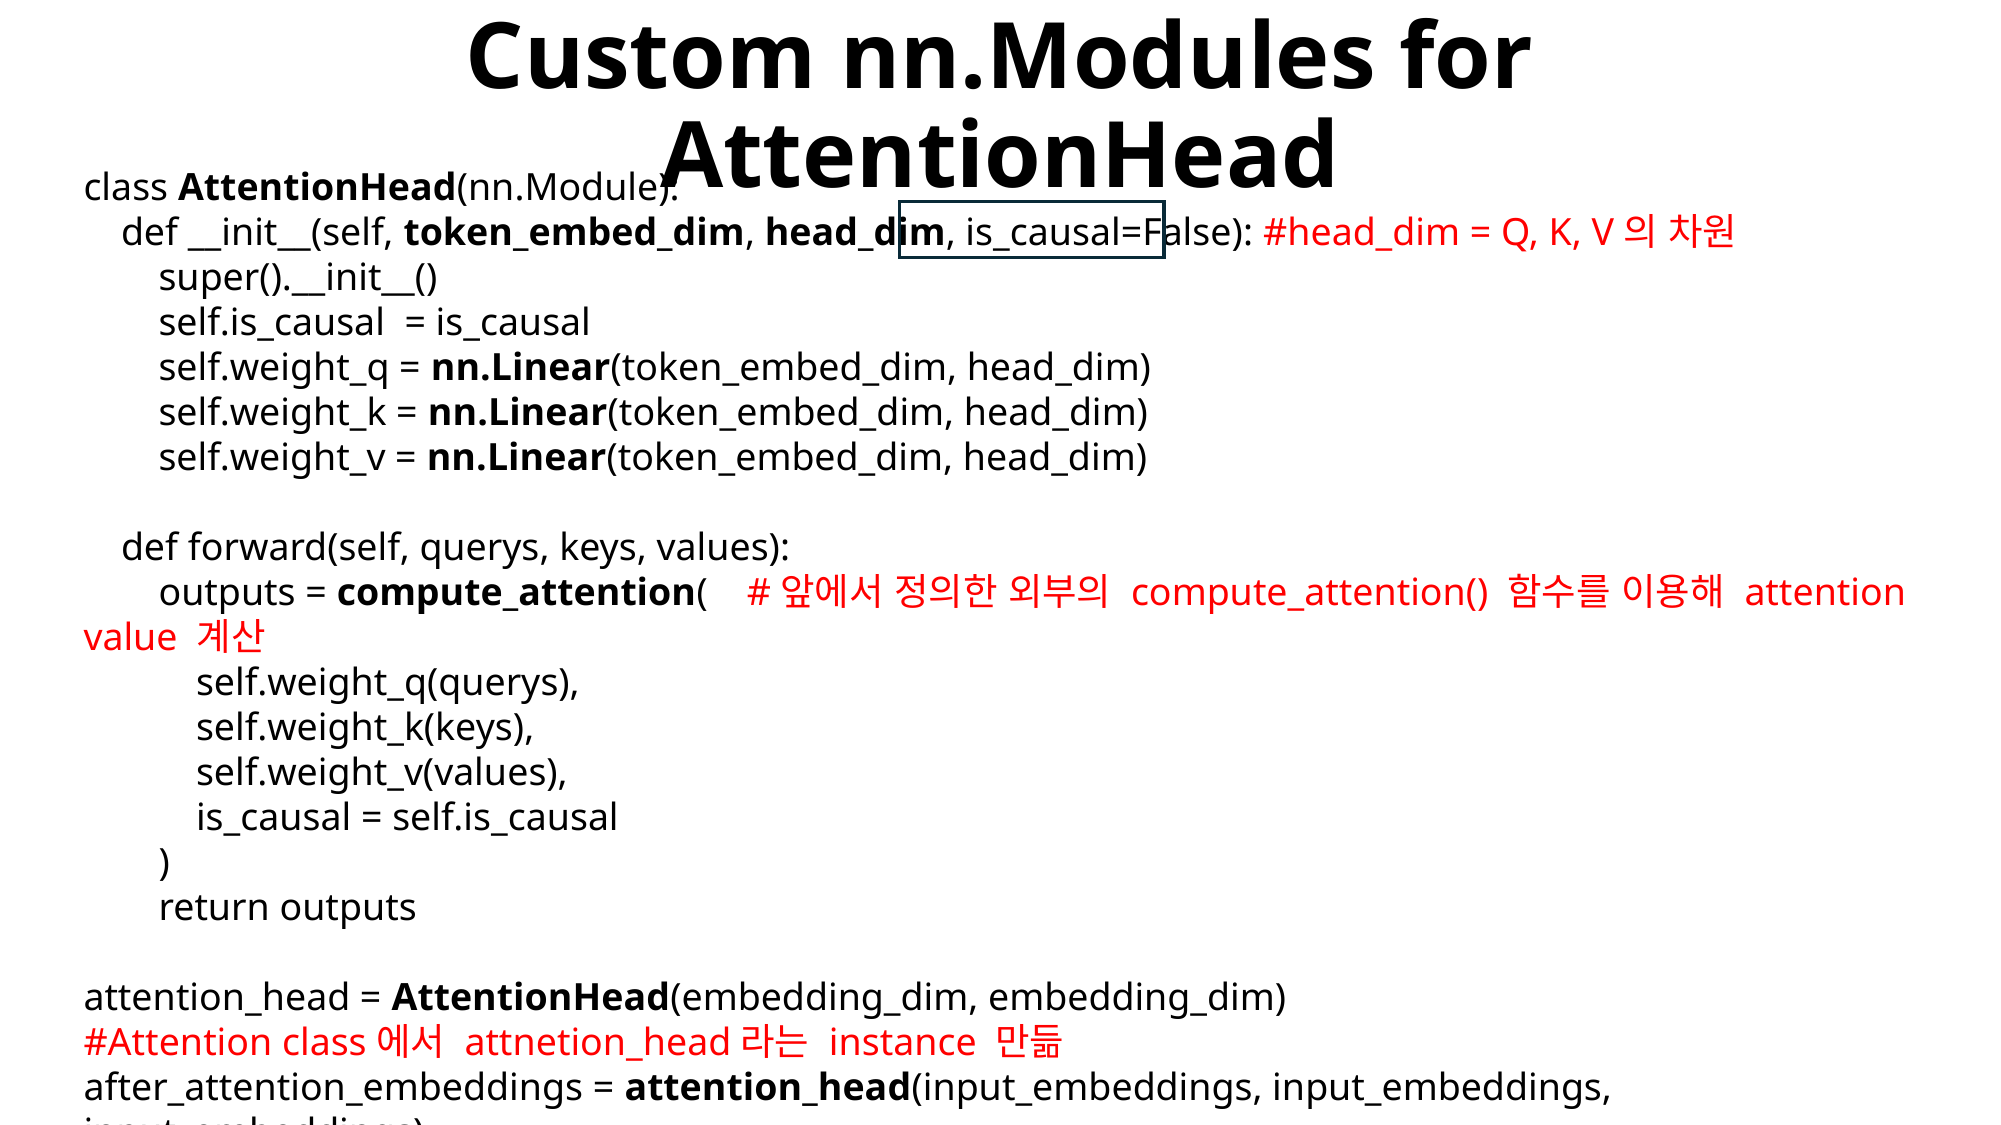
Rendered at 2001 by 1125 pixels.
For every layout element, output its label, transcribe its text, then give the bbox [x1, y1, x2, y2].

title Custom nn.Modules for AttentionHead [137, 0, 1863, 155]
text_box class AttentionHead(nn.Module): def __init__(self, token_embed_dim, head_dim, is_causal=False): #head_dim = Q, K, V의 차원 super().__init__() self.is_causal = is_causal self.weight_q = nn.Linear(token_embed_dim, head_dim) self.weight_k = nn.Linear(token_embed_dim, head_dim) self.weight_v = nn.Linear(token_embed_dim, head_dim) def forward(self, querys, keys, values): outputs = compute_attention( #앞에서 정의한 외부의 compute_attention() 함수를 이용해 attention value 계산 self.weight_q(querys), self.weight_k(keys), self.weight_v(values), is_causal = self.is_causal ) return outputs attention_head = AttentionHead(embedding_dim, embedding_dim) #Attention class에서 attnetion_head라는 instance 만듦 after_attention_embeddings = attention_head(input_embeddings, input_embeddings, input_embeddings) [68, 155, 1933, 1125]
text_box [898, 200, 1166, 259]
